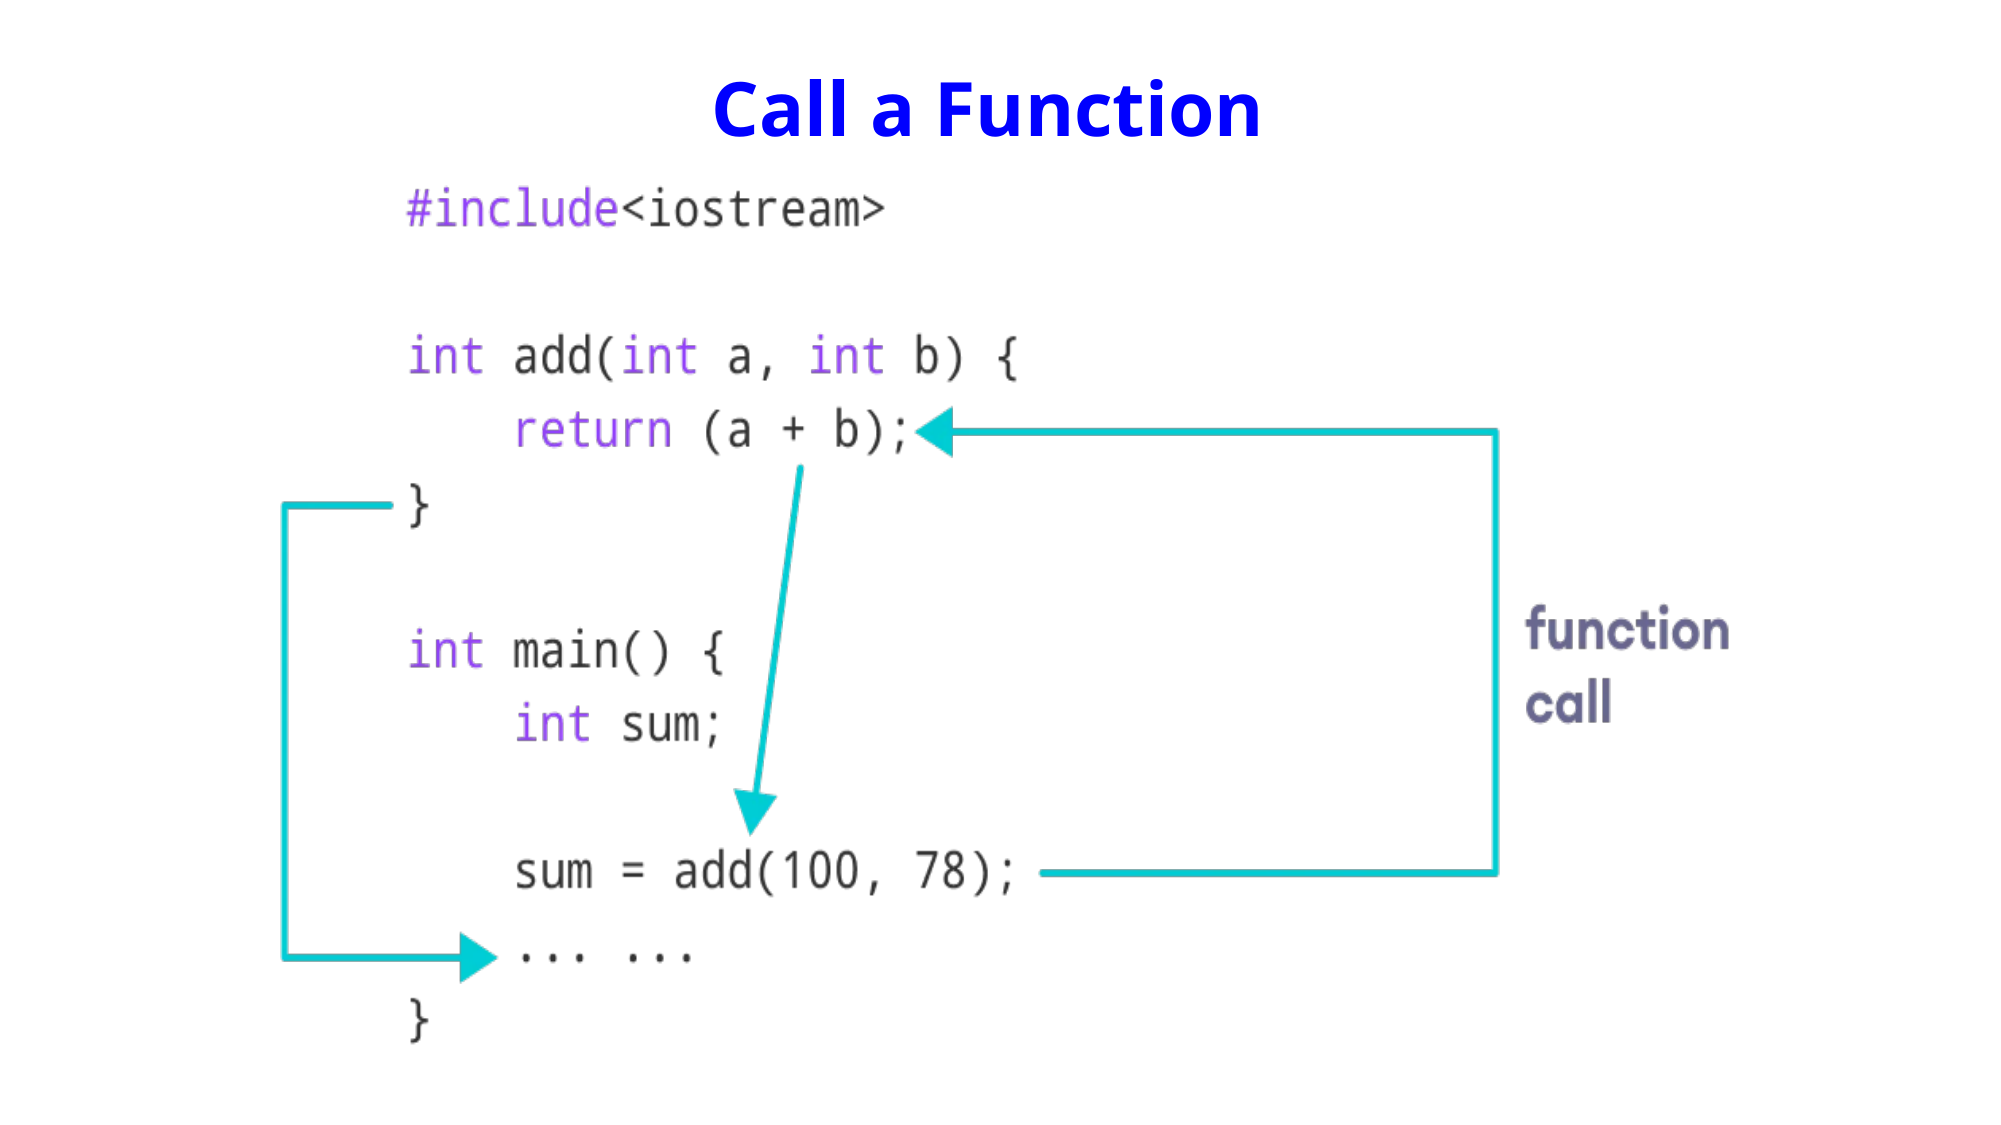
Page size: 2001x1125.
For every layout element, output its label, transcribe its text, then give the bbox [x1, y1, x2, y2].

text_box Call a Function [454, 53, 1522, 159]
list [246, 160, 1754, 1056]
